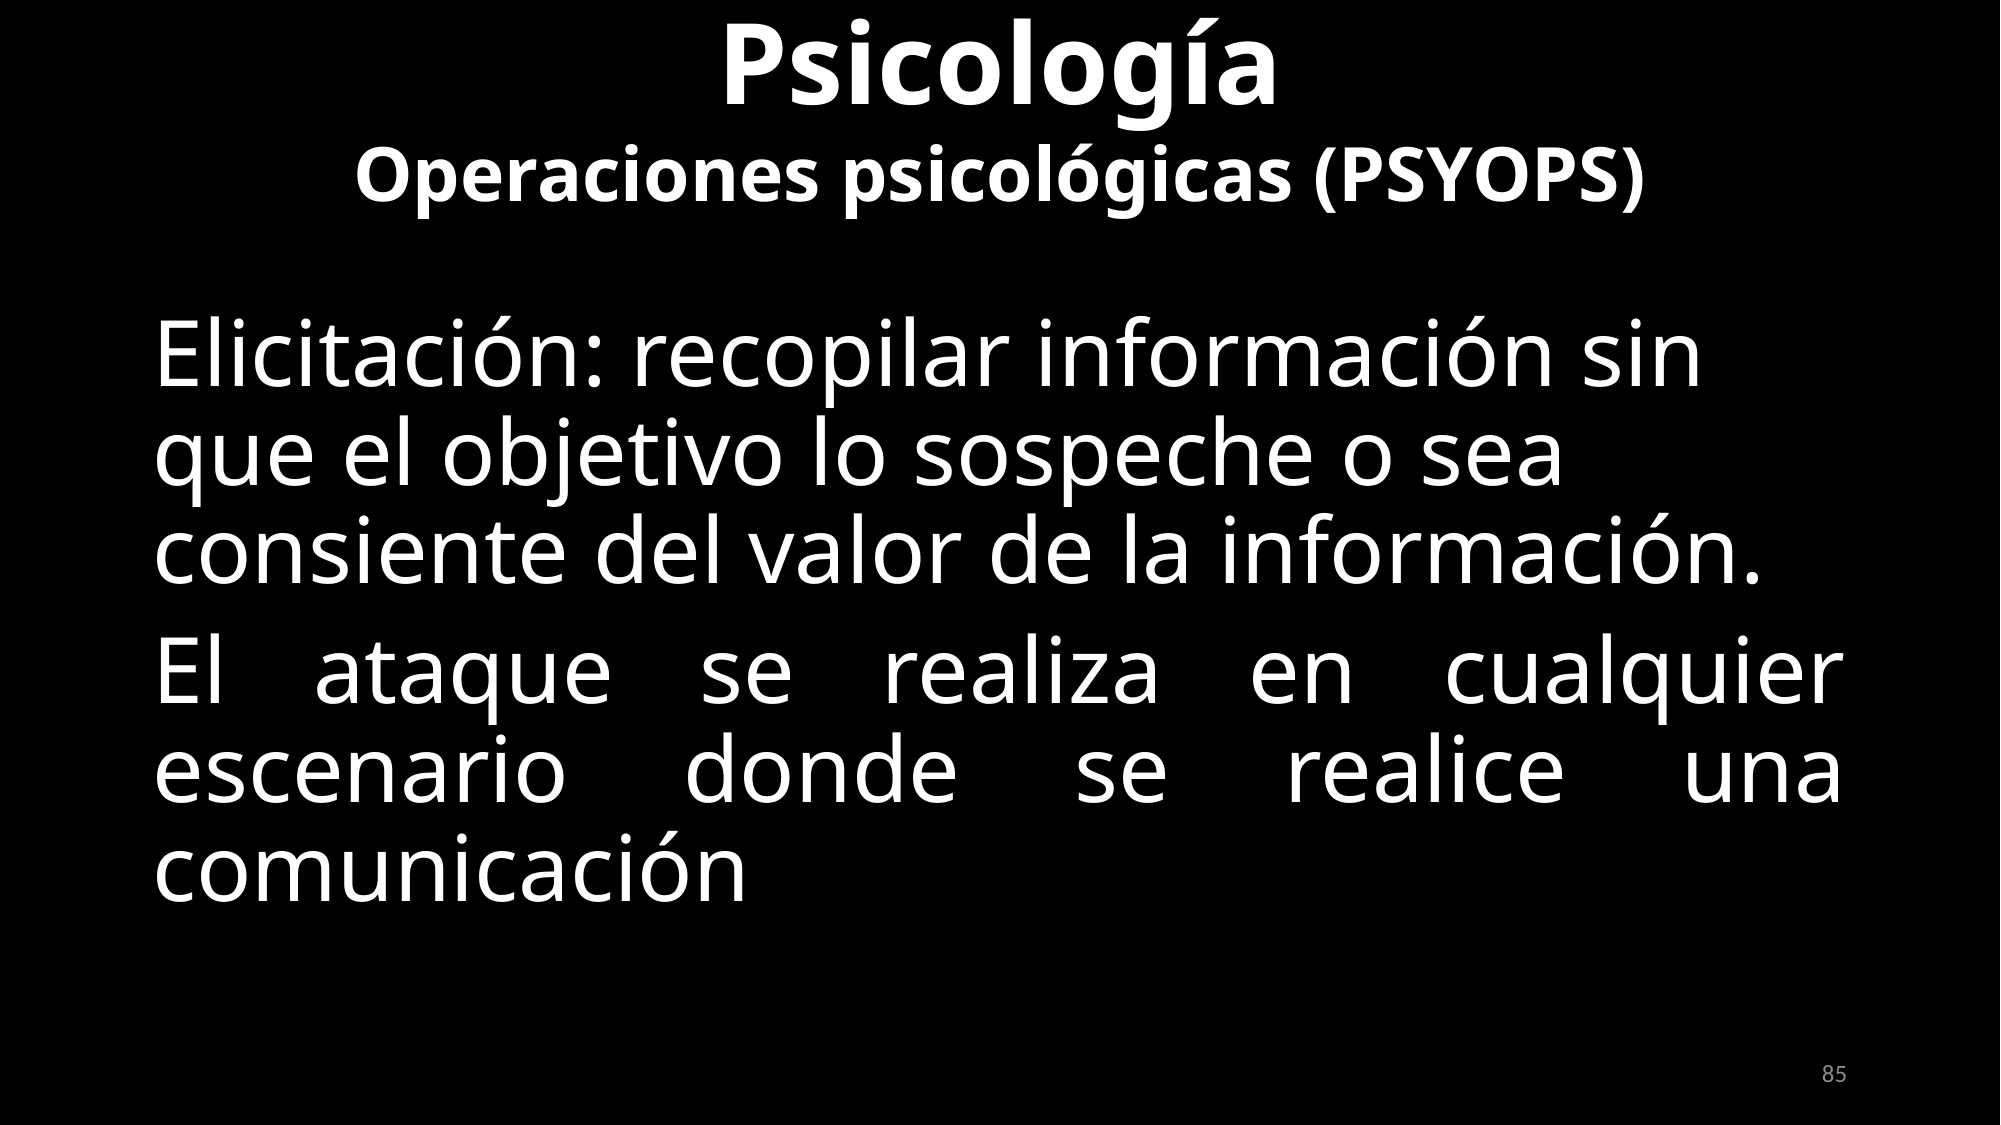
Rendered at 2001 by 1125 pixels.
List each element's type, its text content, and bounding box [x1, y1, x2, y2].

text_box Psicología Operaciones psicológicas (PSYOPS) [0, 0, 2000, 315]
list Elicitación: recopilar información sin que el objetivo lo sospeche o sea consiente del valor de la información. El ataque se realiza en cualquier escenario donde se realice una comunicación [137, 315, 1863, 1014]
slide_number 85 [1412, 1042, 1863, 1103]
